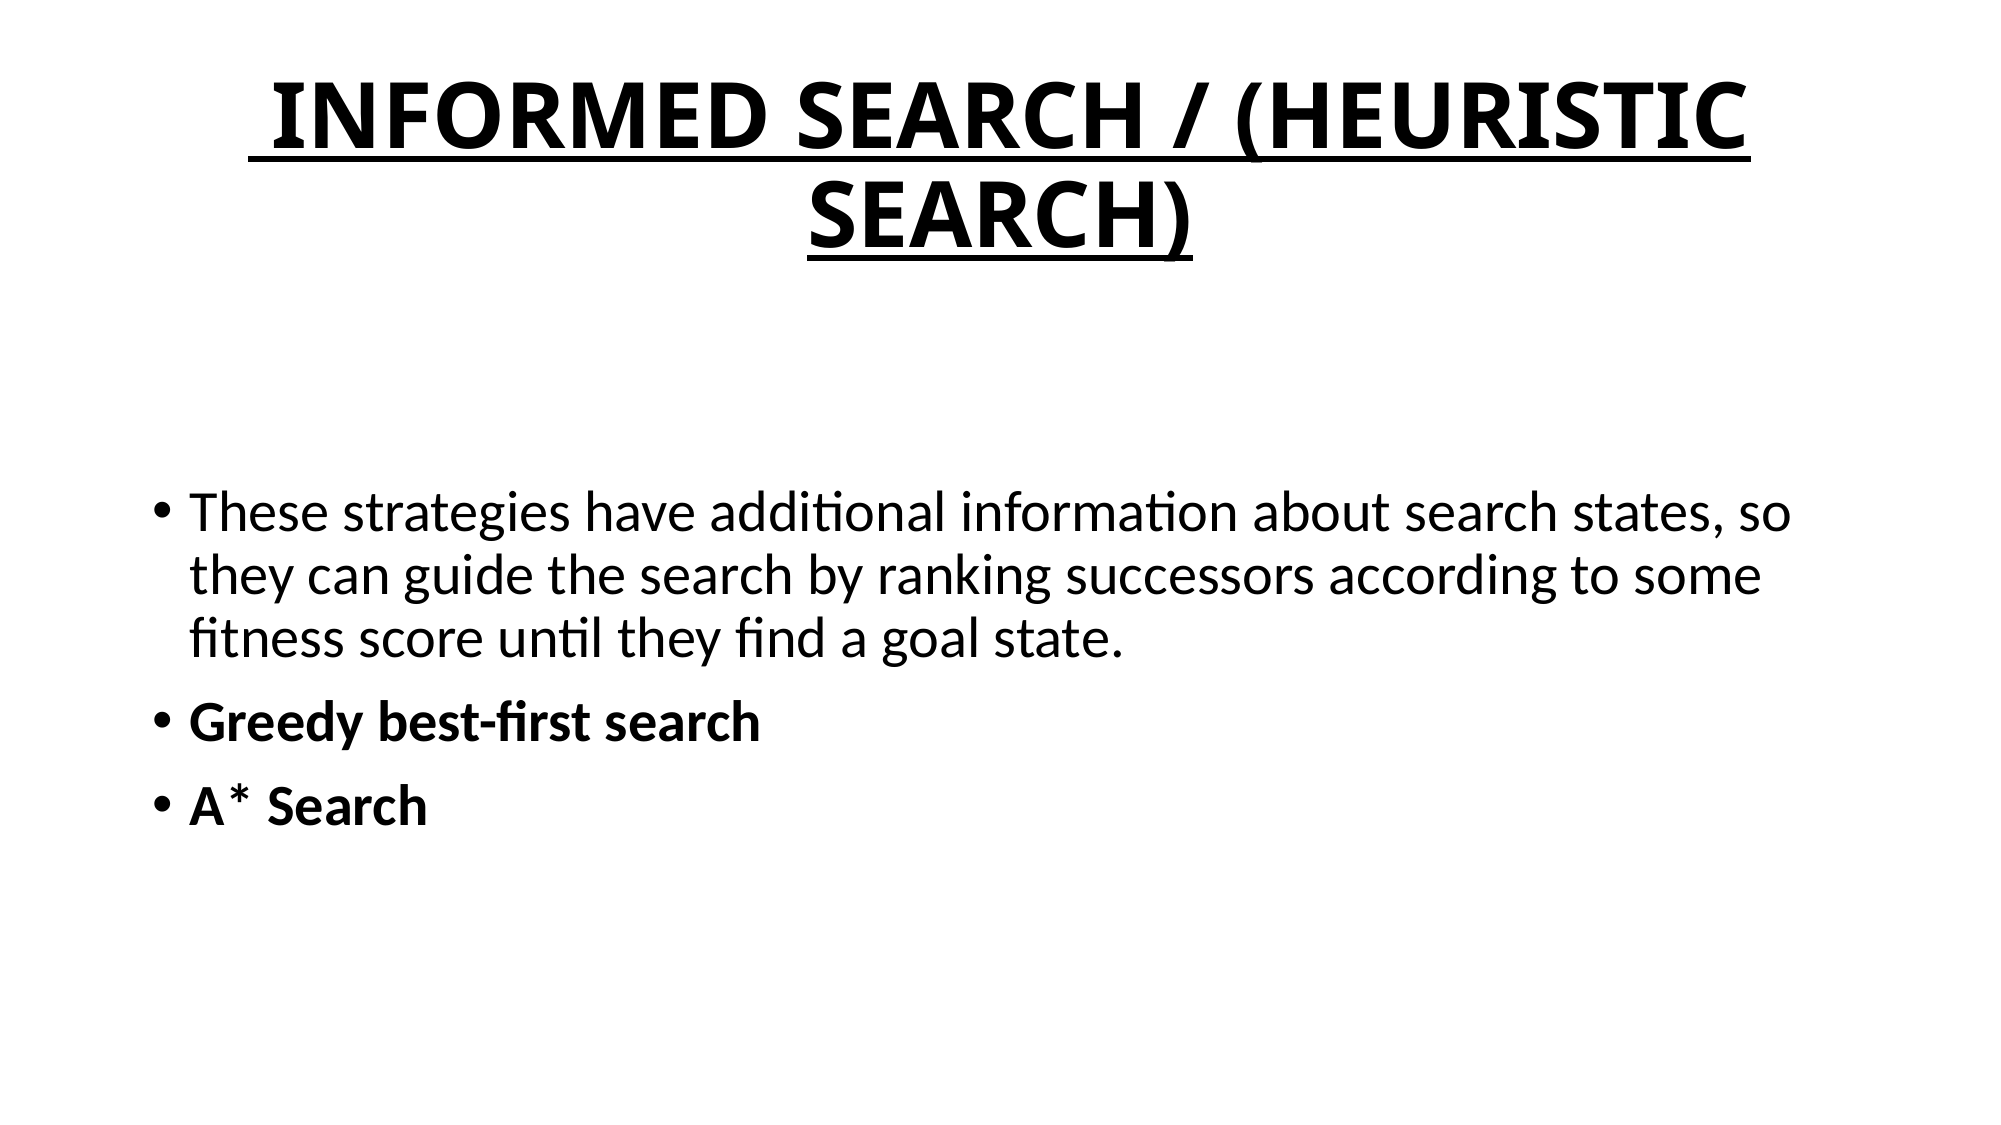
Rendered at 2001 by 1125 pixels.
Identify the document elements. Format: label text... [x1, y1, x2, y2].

title INFORMED SEARCH / (HEURISTIC SEARCH) [137, 59, 1863, 278]
list These strategies have additional information about search states, so they can guide the search by ranking successors according to some fitness score until they find a goal state. Greedy best-first search A* Search [137, 299, 1863, 1014]
